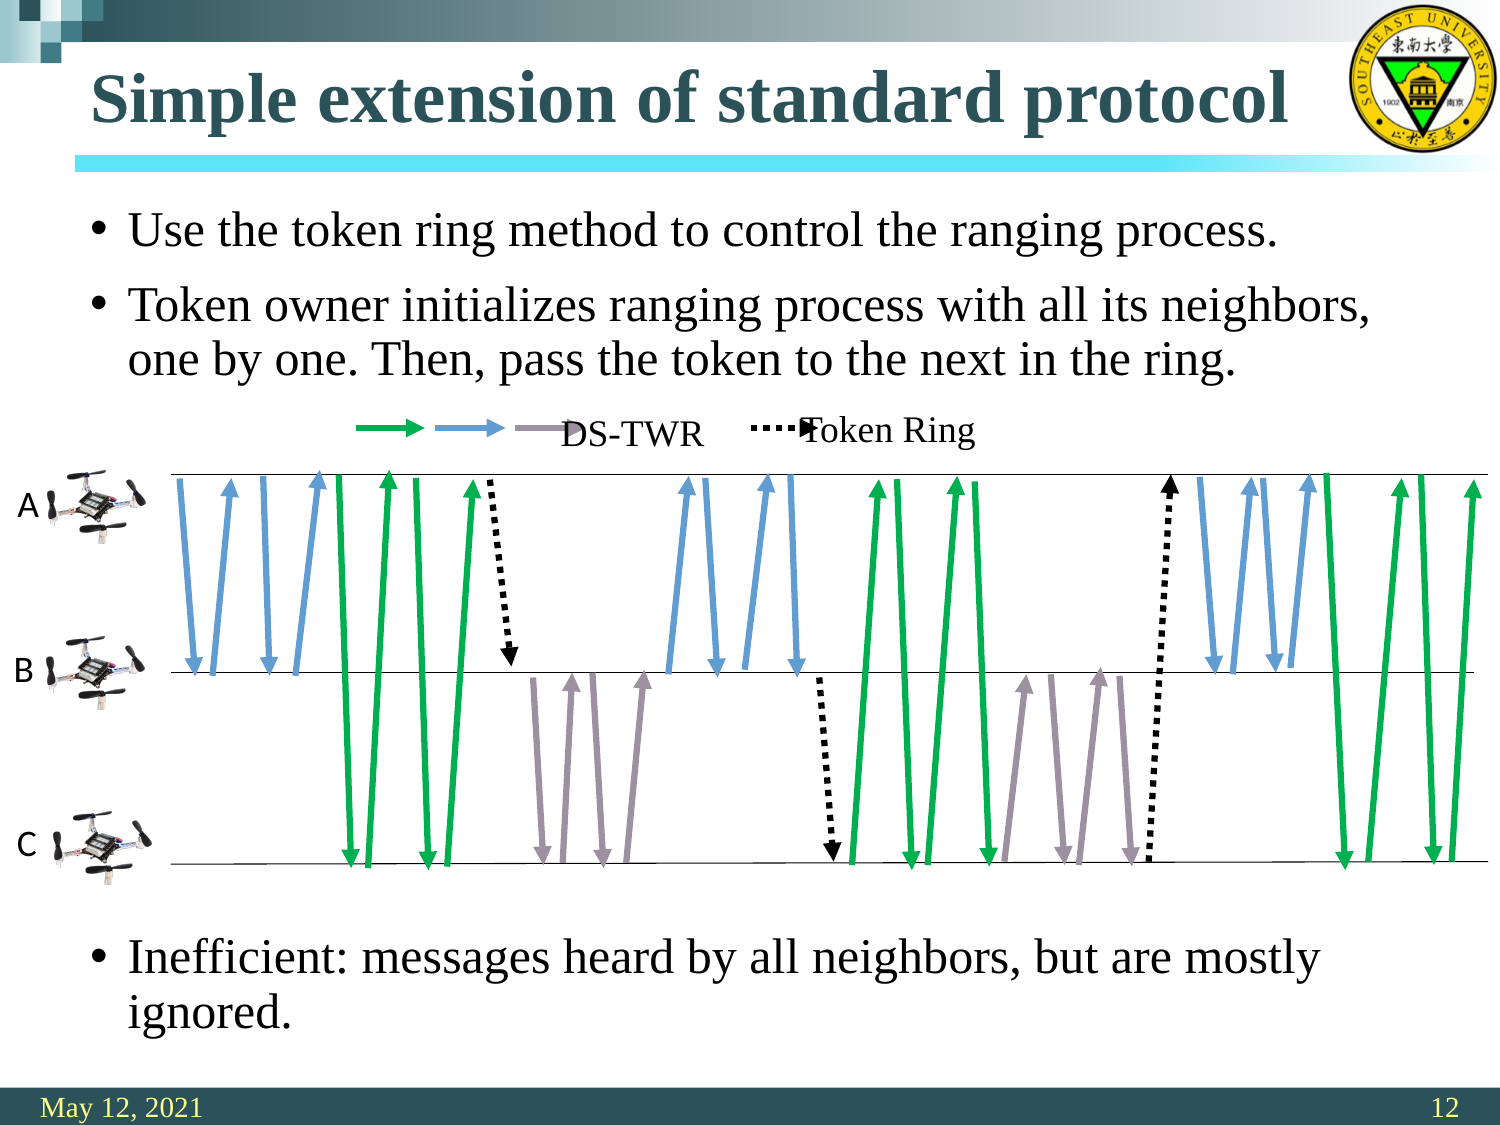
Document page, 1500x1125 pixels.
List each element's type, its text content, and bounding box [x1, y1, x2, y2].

text_box B [0, 637, 43, 698]
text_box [1434, 474, 1489, 865]
picture [43, 633, 147, 714]
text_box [1078, 666, 1101, 866]
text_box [1421, 474, 1434, 866]
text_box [1290, 472, 1310, 668]
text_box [532, 677, 544, 866]
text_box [1155, 155, 1161, 172]
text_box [1148, 474, 1171, 862]
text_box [489, 479, 512, 667]
picture [1348, 3, 1498, 154]
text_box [1326, 472, 1346, 871]
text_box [927, 475, 958, 866]
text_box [819, 677, 834, 862]
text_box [1119, 675, 1132, 867]
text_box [1232, 476, 1252, 675]
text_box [1451, 479, 1474, 862]
text_box Token Ring [785, 397, 1011, 458]
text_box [447, 479, 474, 867]
picture [44, 467, 149, 548]
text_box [1188, 155, 1193, 172]
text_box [896, 479, 912, 871]
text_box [415, 477, 429, 871]
text_box A [2, 472, 44, 533]
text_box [1346, 474, 1421, 865]
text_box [170, 474, 338, 865]
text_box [1004, 674, 1027, 862]
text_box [212, 477, 232, 676]
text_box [338, 474, 352, 869]
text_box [367, 469, 390, 869]
list Use the token ring method to control the ranging process. Token owner initializes ranging process with all its neighbors, one by one. Then, pass the token to the next in the ring. Inefficient: messages heard by all neighbors, but are mostly ignored. [75, 196, 1450, 1075]
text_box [390, 474, 1326, 865]
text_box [562, 672, 573, 863]
text_box DS-TWR [545, 401, 731, 461]
picture [50, 808, 154, 889]
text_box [1050, 674, 1065, 866]
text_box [1199, 476, 1216, 675]
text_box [705, 477, 718, 678]
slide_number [24, 1087, 375, 1125]
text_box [974, 481, 990, 867]
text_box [295, 469, 320, 676]
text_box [852, 479, 879, 866]
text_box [592, 672, 604, 869]
slide_number 12 [1125, 1087, 1475, 1125]
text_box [1368, 477, 1402, 862]
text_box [668, 475, 689, 675]
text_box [1262, 477, 1276, 673]
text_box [744, 472, 769, 670]
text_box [352, 474, 367, 865]
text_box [626, 669, 645, 863]
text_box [263, 475, 270, 676]
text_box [179, 478, 196, 677]
title Simple extension of standard protocol [75, 46, 1383, 149]
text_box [790, 474, 798, 678]
text_box C [2, 811, 50, 872]
